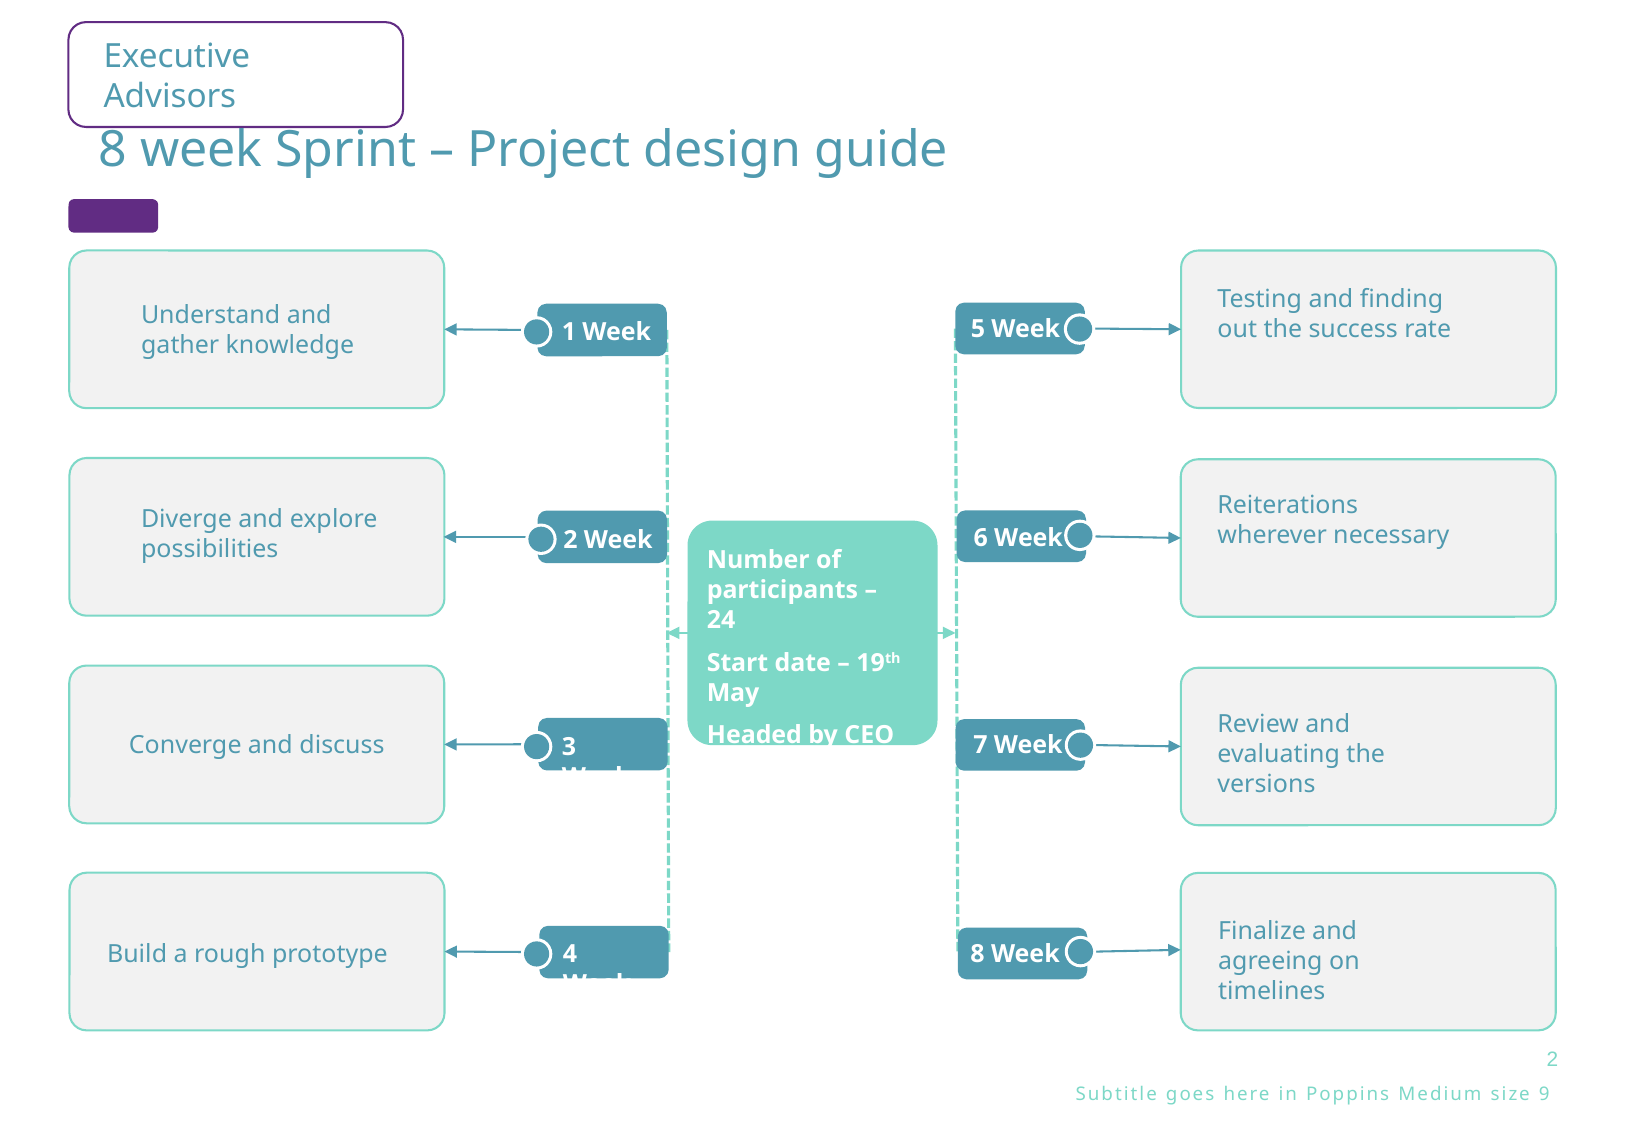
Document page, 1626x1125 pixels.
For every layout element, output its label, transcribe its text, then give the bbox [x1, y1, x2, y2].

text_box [520, 315, 553, 348]
text_box 1 Week [546, 300, 677, 365]
text_box [1180, 667, 1556, 826]
slide_number 2 [1511, 1042, 1574, 1074]
text_box 4 Week [547, 922, 664, 978]
text_box [69, 457, 445, 616]
text_box 3 Week [546, 715, 661, 785]
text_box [1063, 519, 1096, 552]
title 8 week Sprint – Project design guide [68, 108, 1471, 198]
text_box [1080, 928, 1087, 934]
text_box [664, 959, 669, 978]
text_box 5 Week [955, 297, 1084, 346]
text_box Build a rough prototype [92, 923, 411, 969]
text_box [687, 520, 938, 746]
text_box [524, 523, 557, 556]
text_box Diverge and explore possibilities [126, 487, 449, 609]
text_box [69, 250, 445, 409]
text_box Testing and finding out the success rate [1202, 267, 1485, 434]
text_box [539, 926, 547, 936]
text_box [963, 346, 1082, 355]
text_box [69, 665, 445, 824]
text_box Understand and gather knowledge [125, 283, 403, 405]
text_box Number of participants – 24 Start date – 19th May Headed by CEO [691, 528, 926, 724]
text_box [538, 718, 546, 729]
text_box [69, 872, 445, 1031]
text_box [955, 328, 959, 954]
text_box Converge and discuss [113, 713, 426, 851]
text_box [1063, 313, 1096, 346]
text_box [1180, 872, 1556, 1031]
text_box 2 Week [548, 508, 661, 557]
text_box [556, 557, 661, 564]
list Subtitle goes here in Poppins Medium size 9 [1041, 1081, 1557, 1104]
text_box 6 Week [963, 506, 1088, 562]
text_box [1064, 935, 1097, 968]
text_box Finalize and agreeing on timelines [1203, 899, 1482, 1021]
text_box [520, 937, 553, 970]
text_box 2 Week [674, 508, 681, 557]
text_box 7 Week [963, 714, 1083, 763]
text_box Reiterations wherever necessary [1202, 473, 1475, 595]
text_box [520, 730, 553, 763]
text_box 1 [537, 303, 546, 314]
text_box [537, 510, 548, 521]
text_box [1181, 250, 1557, 409]
text_box Review and evaluating the versions [1202, 692, 1489, 769]
text_box 8 Week [955, 922, 1080, 984]
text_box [1064, 729, 1097, 762]
text_box [1180, 459, 1556, 617]
text_box [963, 763, 1080, 771]
